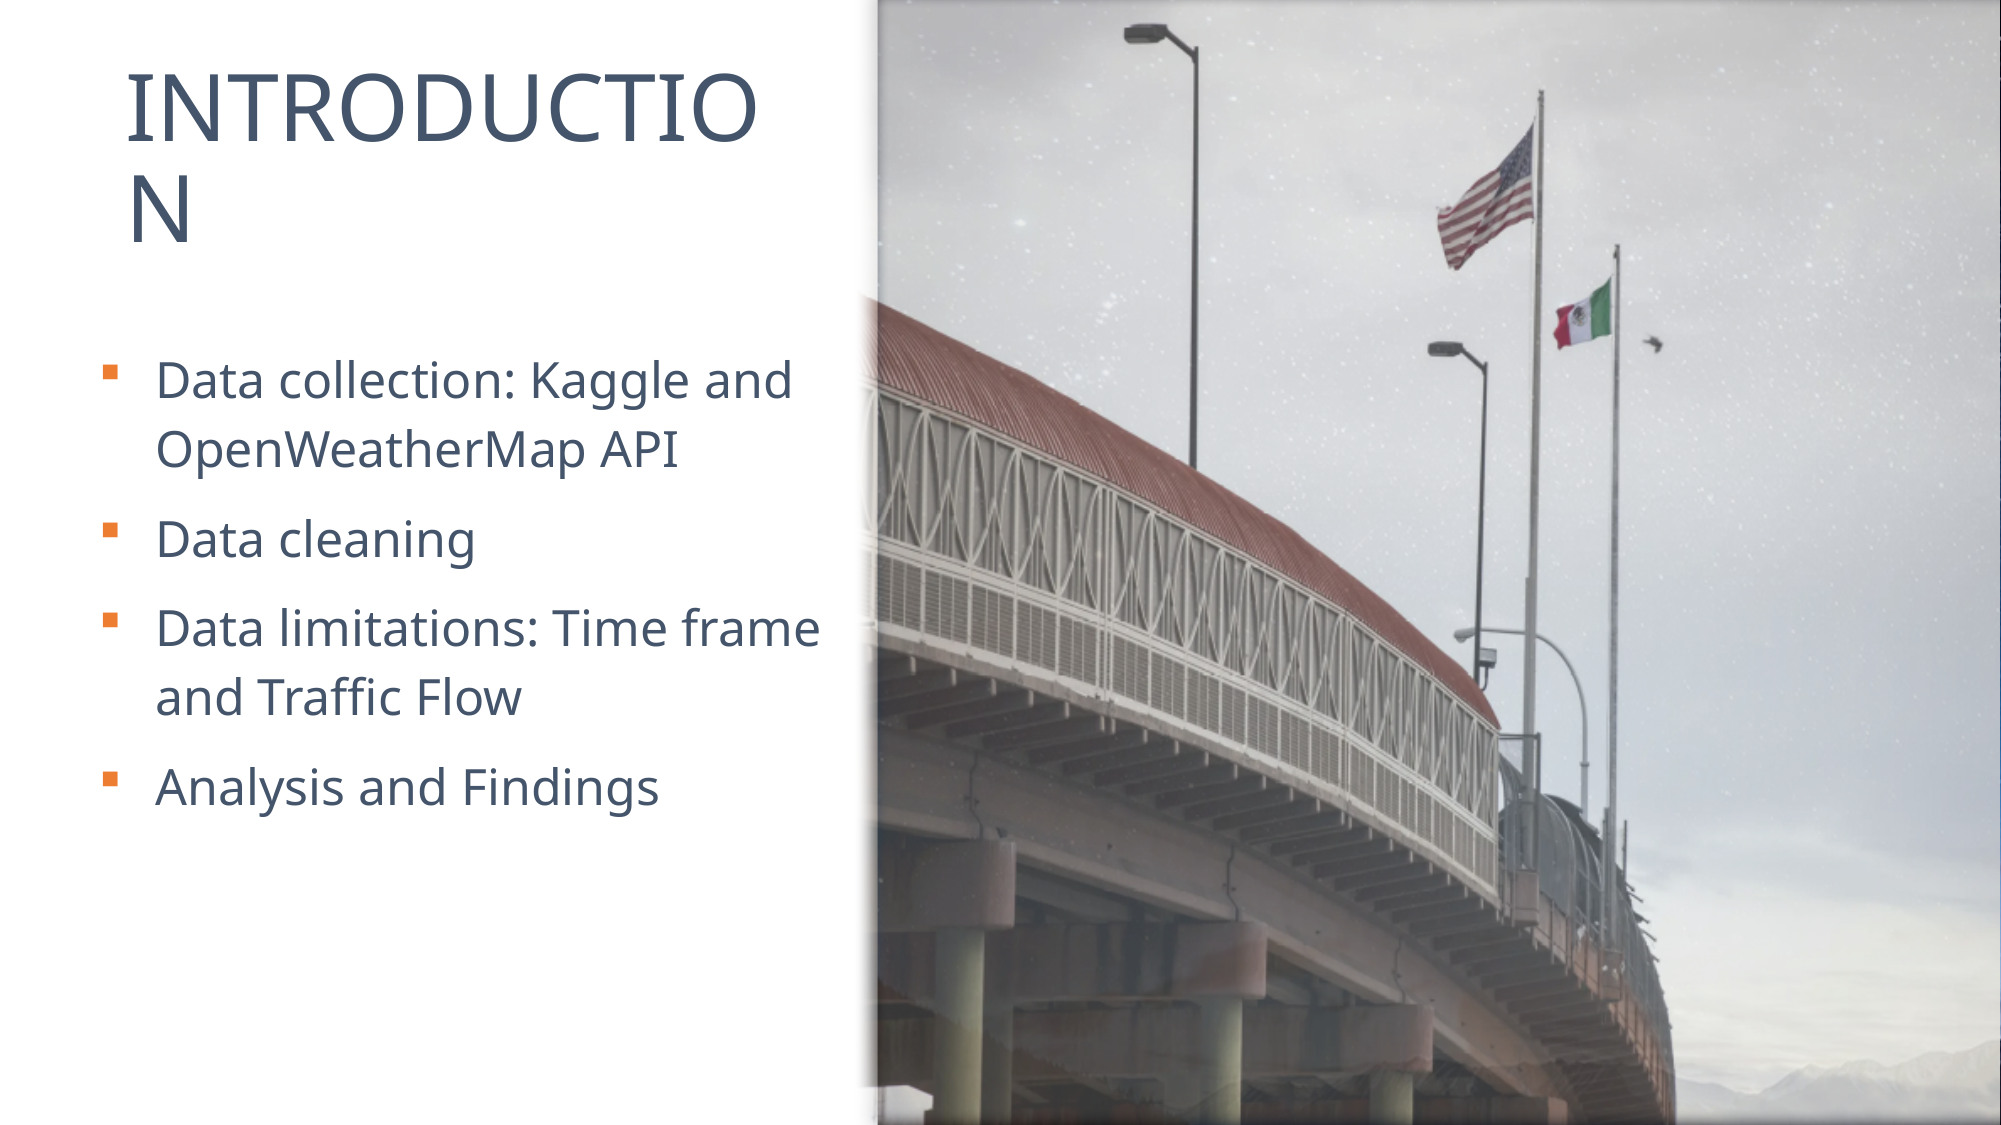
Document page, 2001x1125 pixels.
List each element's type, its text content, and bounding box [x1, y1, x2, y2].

title INTRODUCTION [109, 51, 817, 270]
picture [855, 0, 2001, 1125]
subtitle Data collection: Kaggle and OpenWeatherMap API Data cleaning Data limitations: Time frame and Traffic Flow Analysis and Findings [83, 331, 855, 1042]
